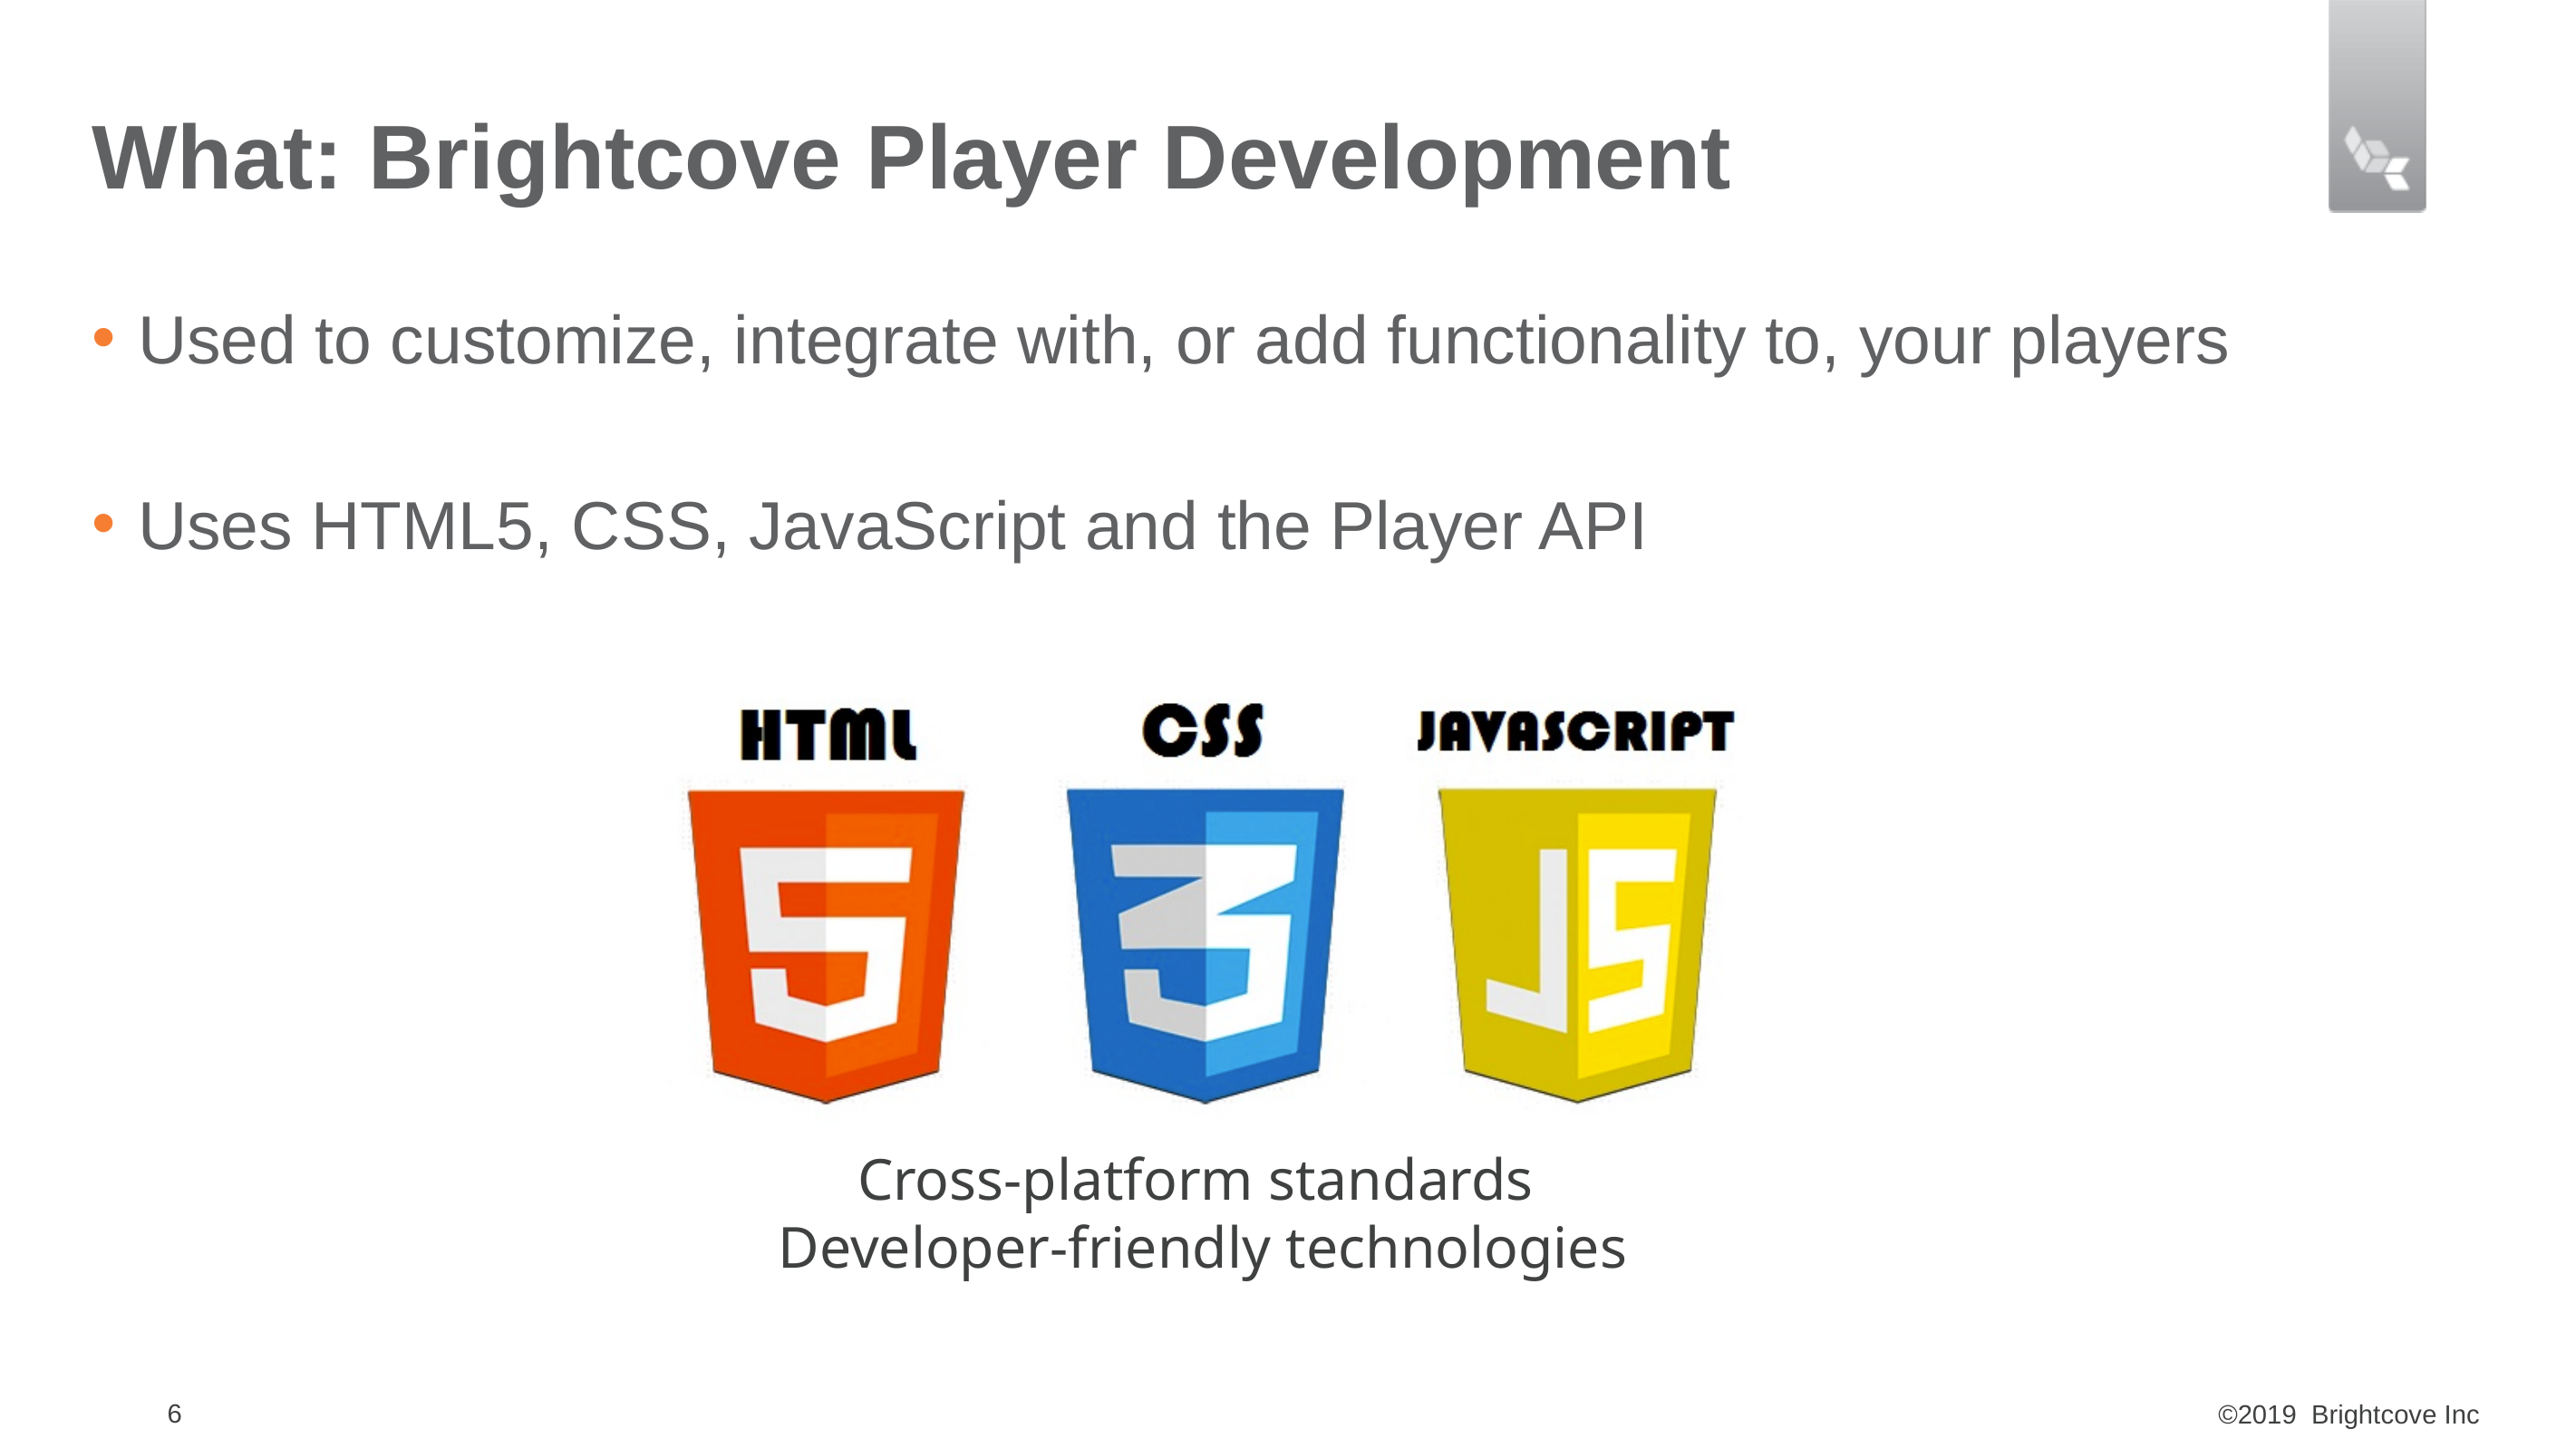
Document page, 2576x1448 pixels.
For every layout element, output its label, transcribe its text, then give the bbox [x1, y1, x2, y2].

slide_number 6 [158, 1390, 189, 1434]
list Used to customize, integrate with, or add functionality to, your players Uses HTML5, CSS, JavaScript and the Player API [80, 283, 2442, 1303]
title What: Brightcove Player Development [80, 43, 2271, 261]
picture [2329, 0, 2428, 213]
text_box Cross-platform standards Developer-friendly technologies [755, 1146, 1651, 1287]
picture [664, 677, 1774, 1139]
